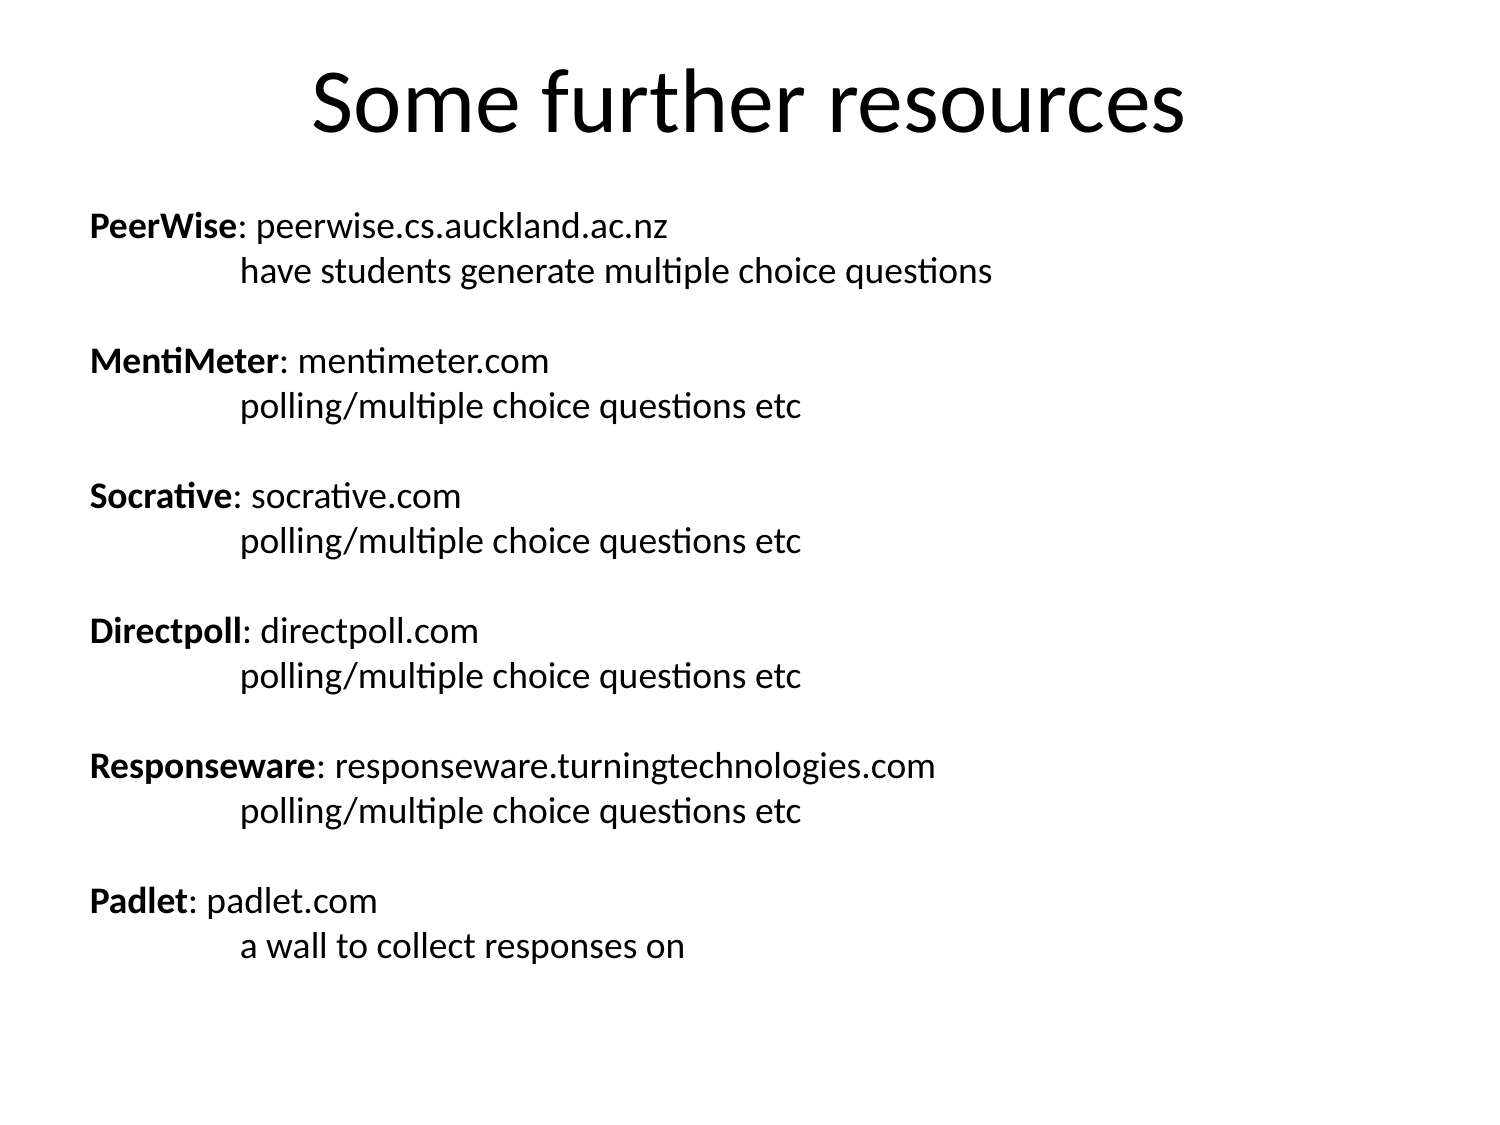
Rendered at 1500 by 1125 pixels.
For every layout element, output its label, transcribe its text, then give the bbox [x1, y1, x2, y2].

title Some further resources [75, 1, 1425, 190]
text_box PeerWise: peerwise.cs.auckland.ac.nz have students generate multiple choice questions MentiMeter: mentimeter.com polling/multiple choice questions etc Socrative: socrative.com polling/multiple choice questions etc Directpoll: directpoll.com polling/multiple choice questions etc Responseware: responseware.turningtechnologies.com polling/multiple choice questions etc Padlet: padlet.com a wall to collect responses on [74, 193, 1425, 974]
